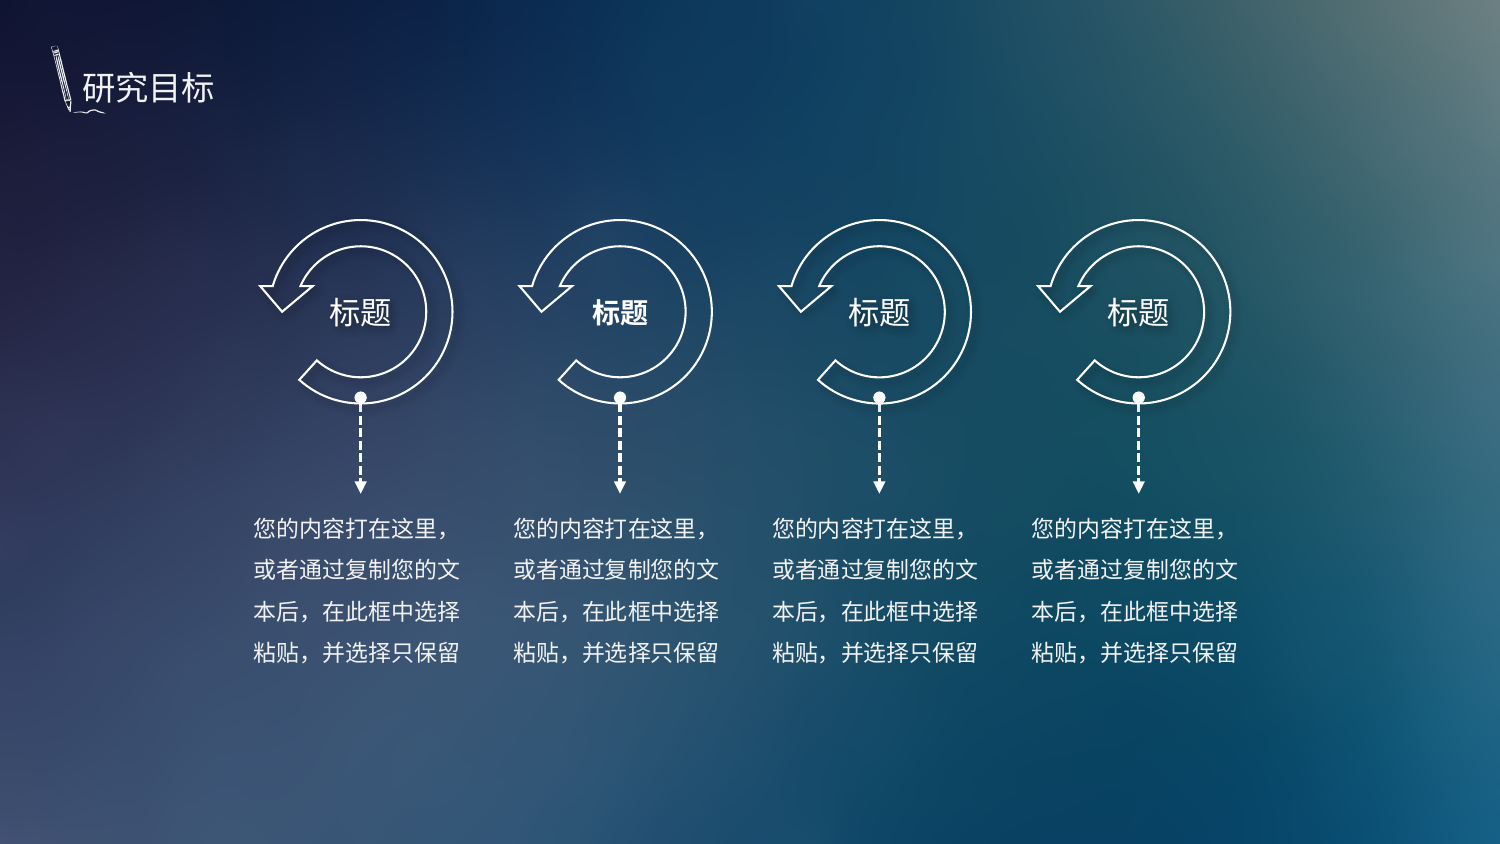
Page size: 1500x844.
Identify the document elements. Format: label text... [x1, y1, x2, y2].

text_box 您的内容打在这里，或者通过复制您的文本后，在此框中选择粘贴，并选择只保留 [1020, 495, 1252, 672]
text_box 标题 [1035, 219, 1232, 405]
text_box 标题 [776, 219, 973, 405]
text_box 您的内容打在这里，或者通过复制您的文本后，在此框中选择粘贴，并选择只保留 [242, 495, 474, 672]
text_box 标题 [519, 220, 712, 404]
text_box 您的内容打在这里，或者通过复制您的文本后，在此框中选择粘贴，并选择只保留 [760, 495, 993, 672]
picture [0, 0, 1500, 844]
text_box 您的内容打在这里，或者通过复制您的文本后，在此框中选择粘贴，并选择只保留 [501, 495, 733, 672]
text_box 研究目标 [67, 59, 357, 115]
text_box 标题 [257, 219, 454, 405]
